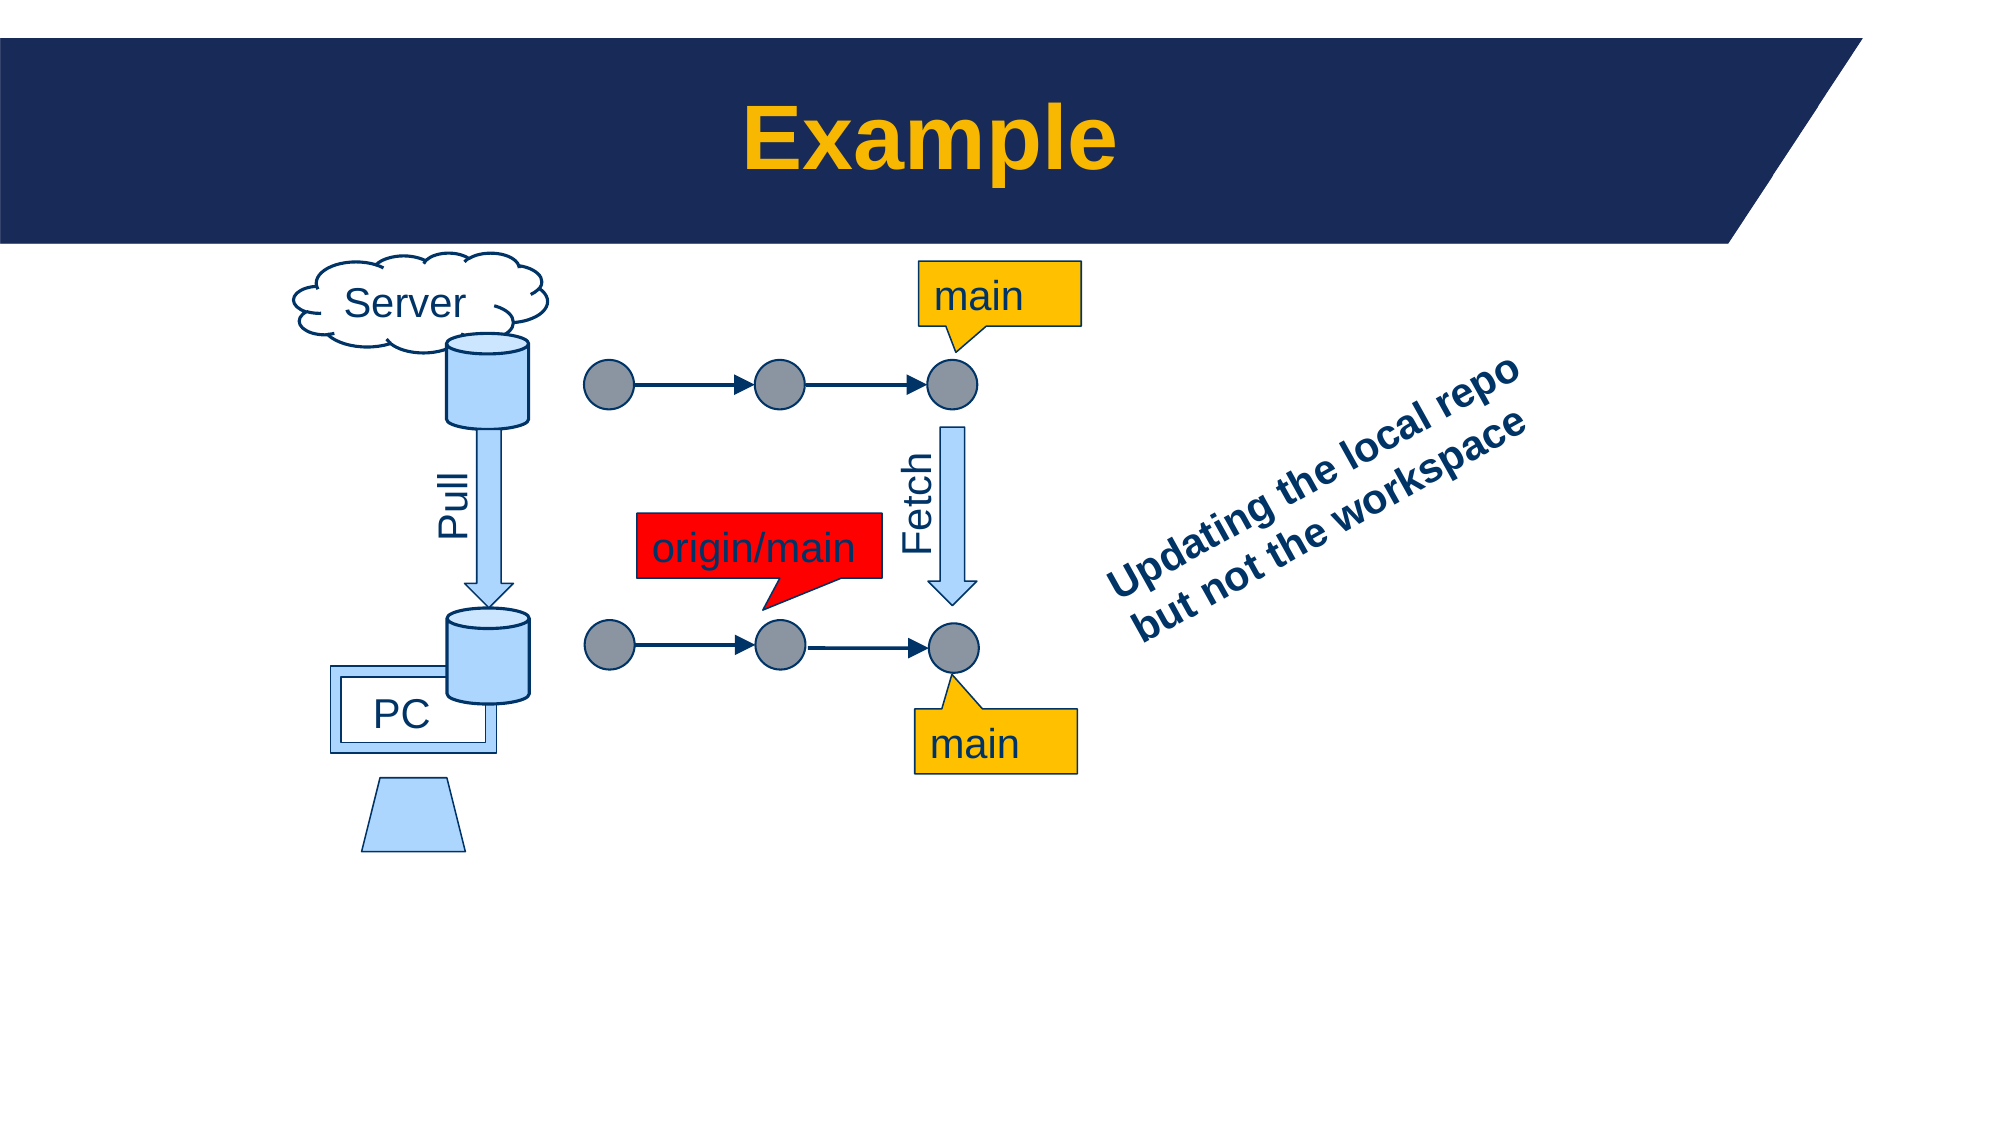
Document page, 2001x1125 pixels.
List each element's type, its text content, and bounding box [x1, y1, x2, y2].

text_box [753, 358, 806, 411]
text_box Server [293, 253, 548, 353]
text_box [583, 619, 636, 671]
text_box Fetch [881, 437, 947, 572]
text_box [582, 358, 635, 411]
text_box [927, 427, 977, 606]
title Example [137, 59, 1724, 221]
text_box origin/main [636, 513, 882, 611]
text_box [361, 777, 466, 852]
text_box Pull [418, 456, 484, 557]
text_box [446, 333, 529, 430]
picture [0, 38, 1863, 244]
text_box [926, 358, 979, 411]
text_box [464, 429, 514, 608]
text_box main [914, 674, 1078, 774]
text_box [927, 622, 980, 674]
text_box Updating the local repo but not the workspace [1081, 324, 1569, 666]
text_box [330, 666, 497, 754]
text_box [754, 619, 807, 671]
text_box PC [358, 679, 446, 744]
text_box main [918, 261, 1082, 353]
text_box [447, 607, 530, 705]
